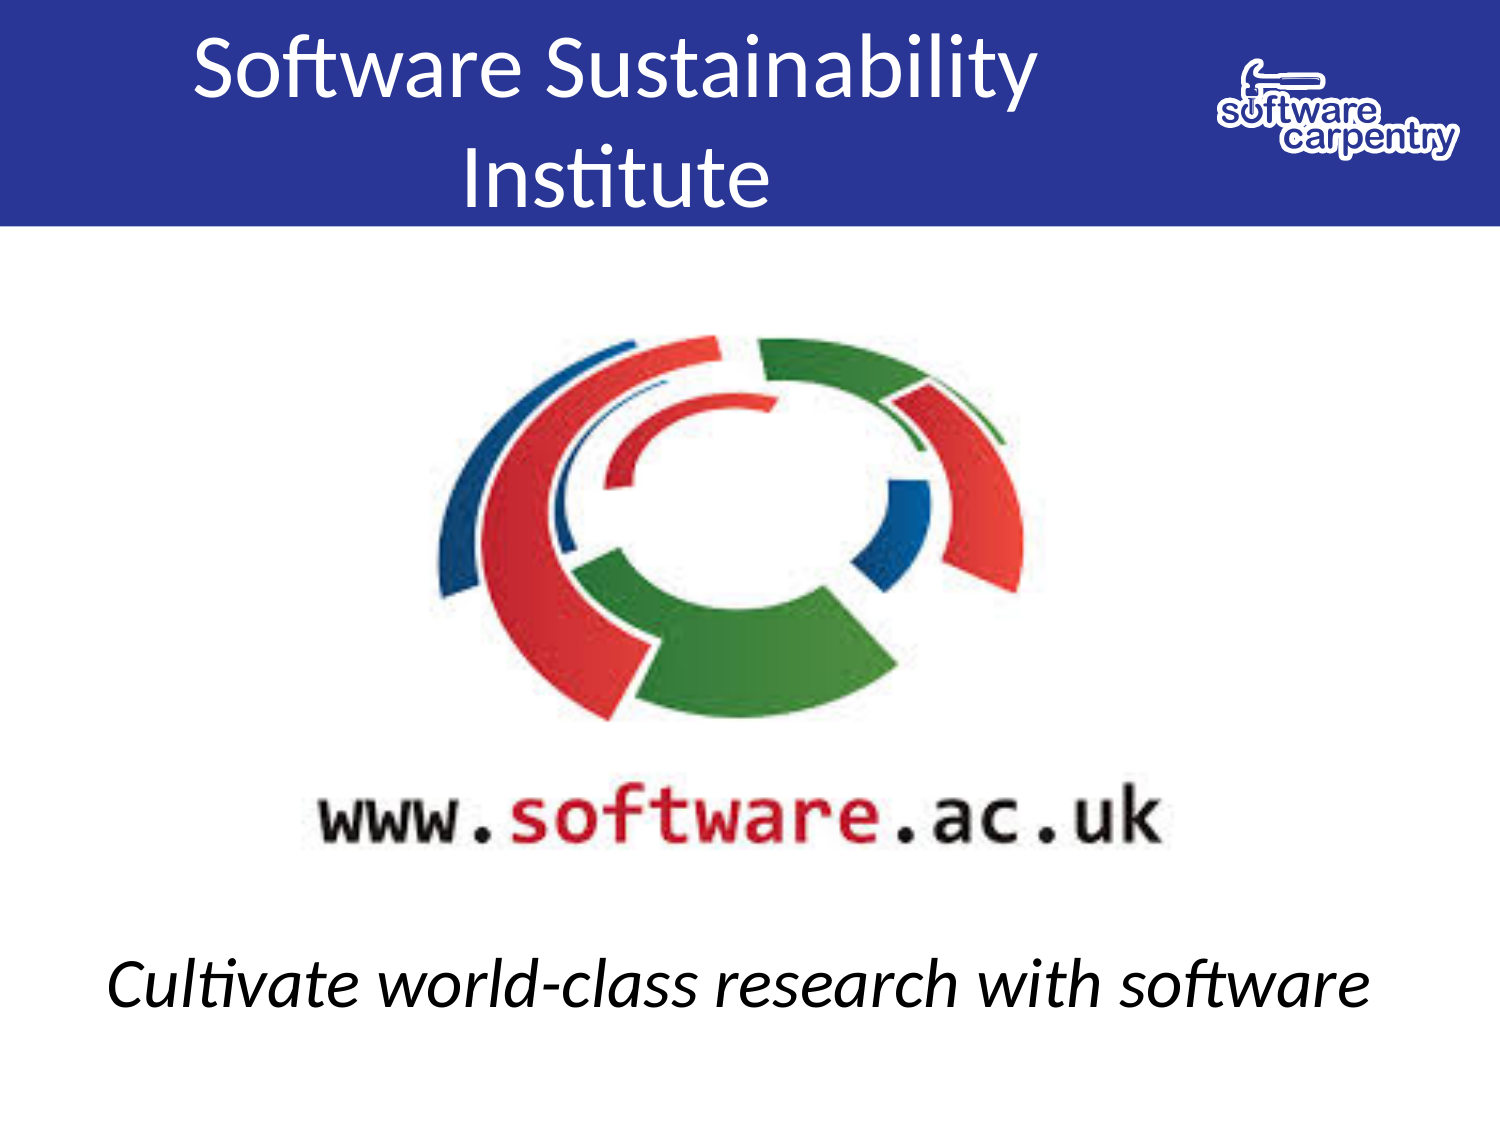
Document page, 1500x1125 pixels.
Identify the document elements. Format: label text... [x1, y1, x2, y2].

picture [1216, 57, 1461, 161]
picture [277, 311, 1207, 870]
list Cultivate world-class research with software [54, 928, 1425, 1035]
title Software Sustainability Institute [51, 21, 1182, 210]
